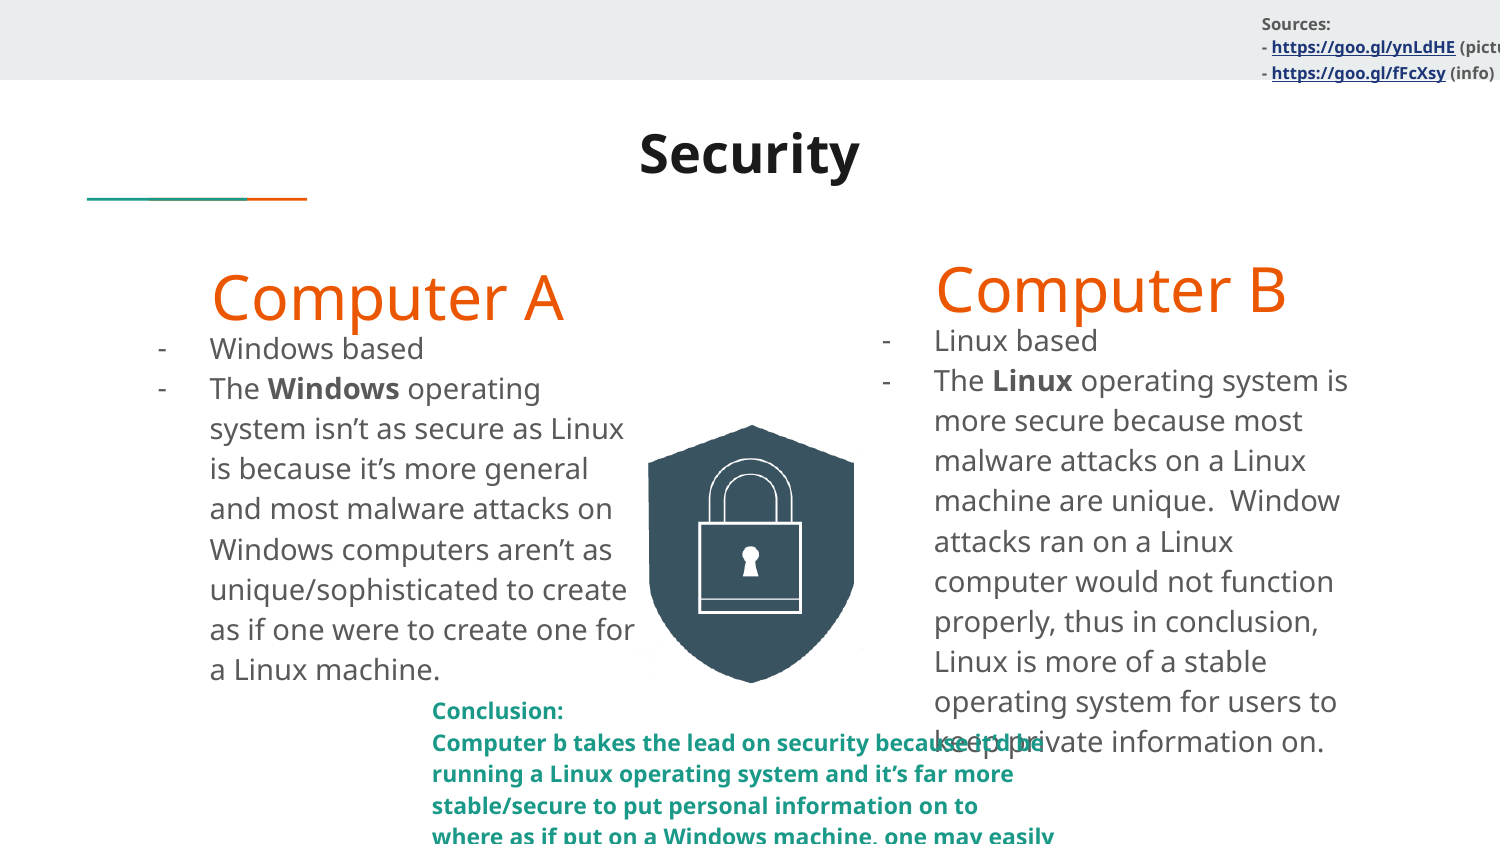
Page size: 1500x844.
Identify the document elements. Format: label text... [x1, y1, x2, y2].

title Security [119, 108, 1246, 197]
list Sources: - https://goo.gl/ynLdHE (picture) - https://goo.gl/fFcXsy (info) [1246, 0, 1500, 229]
picture [634, 417, 866, 690]
list Linux based The Linux operating system is more secure because most malware attacks on a Linux machine are unique. Window attacks ran on a Linux computer would not function properly, thus in conclusion, Linux is more of a stable operating system for users to keep private information on. [843, 376, 1381, 806]
list Computer B [843, 188, 1381, 376]
list Windows based The Windows operating system isn’t as secure as Linux is because it’s more general and most malware attacks on Windows computers aren’t as unique/sophisticated to create as if one were to create one for a Linux machine. [119, 384, 657, 814]
list Conclusion: Computer b takes the lead on security because it’d be running a Linux operating system and it’s far more stable/secure to put personal information on to where as if put on a Windows machine, one may easily be able to steal it. [416, 677, 1072, 844]
list Computer A [119, 196, 657, 384]
